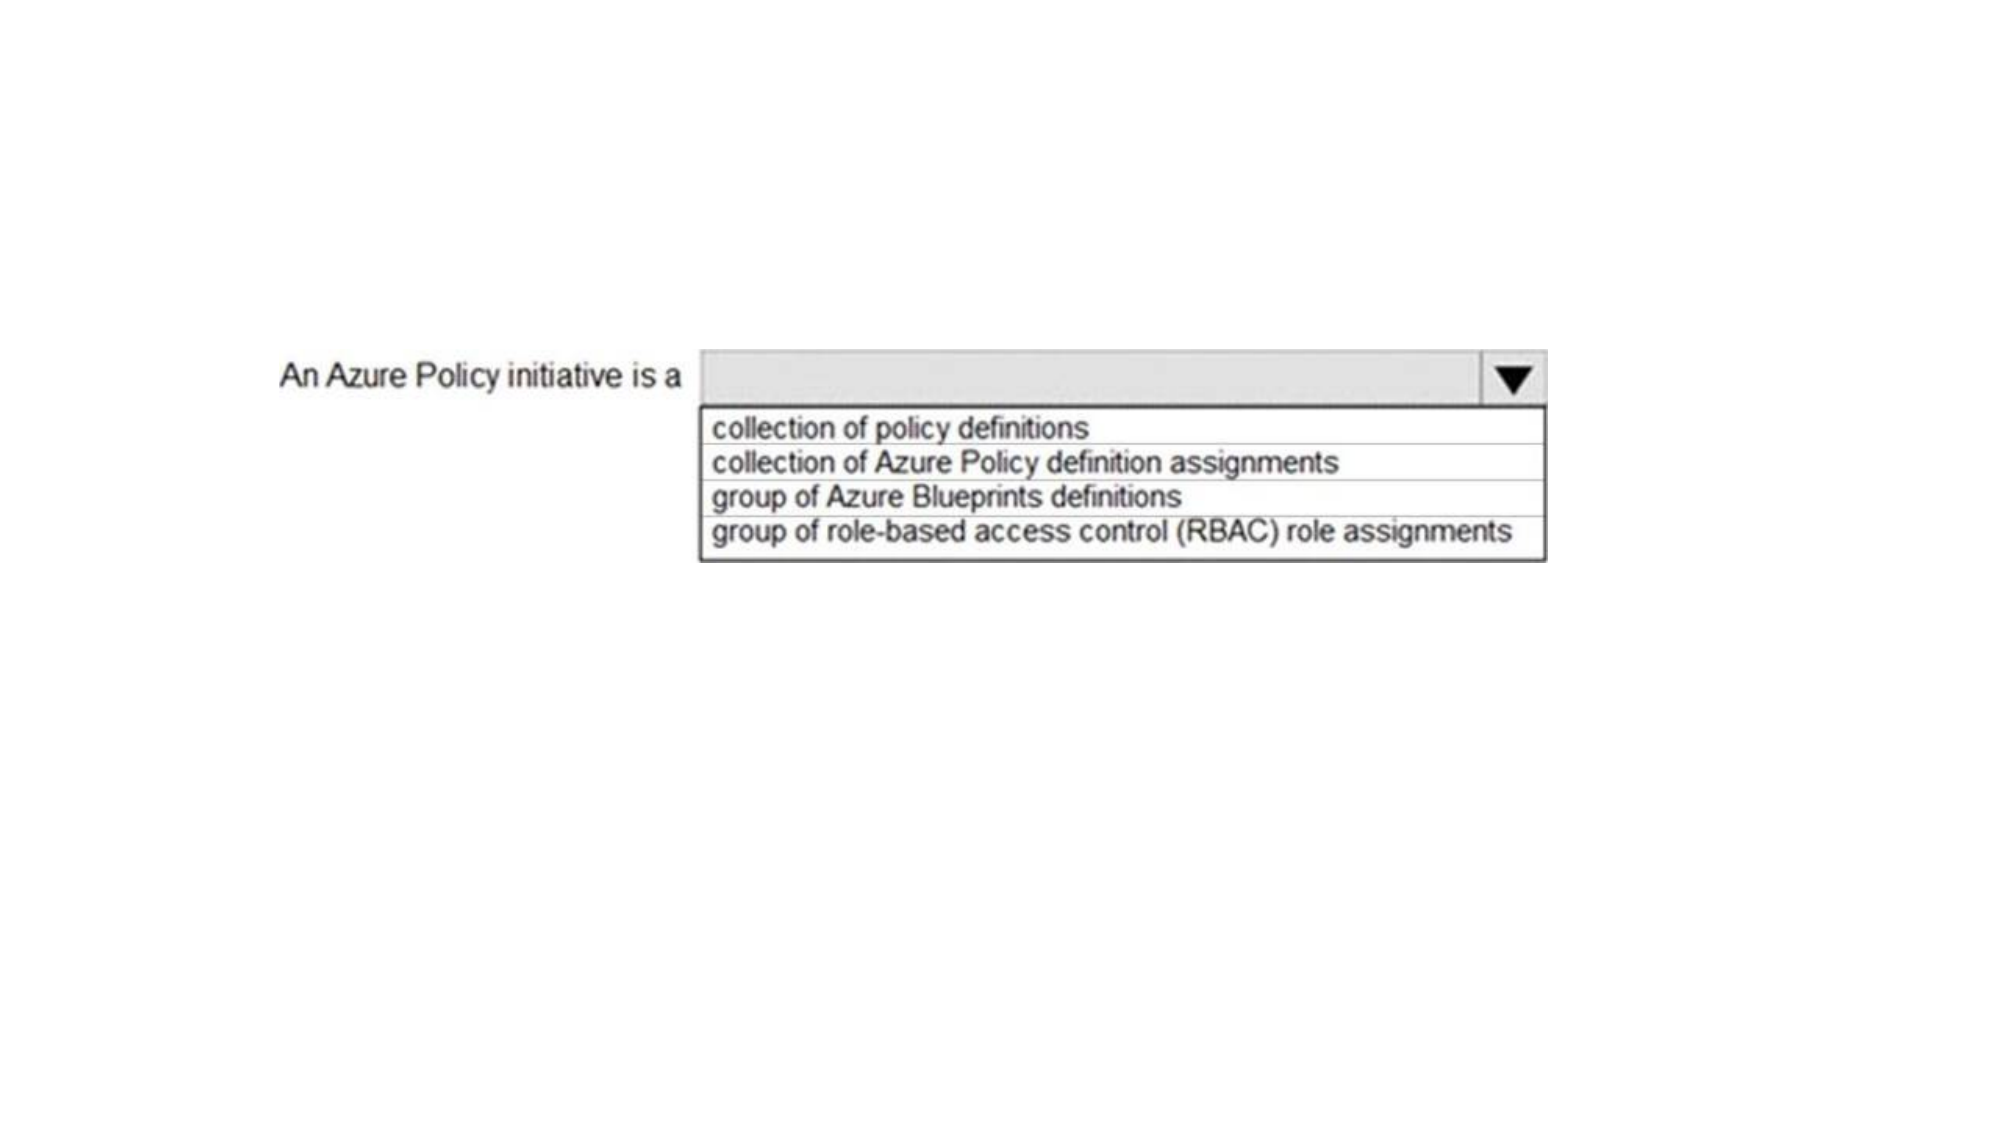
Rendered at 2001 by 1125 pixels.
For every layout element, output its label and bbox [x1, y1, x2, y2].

picture [279, 349, 1548, 563]
